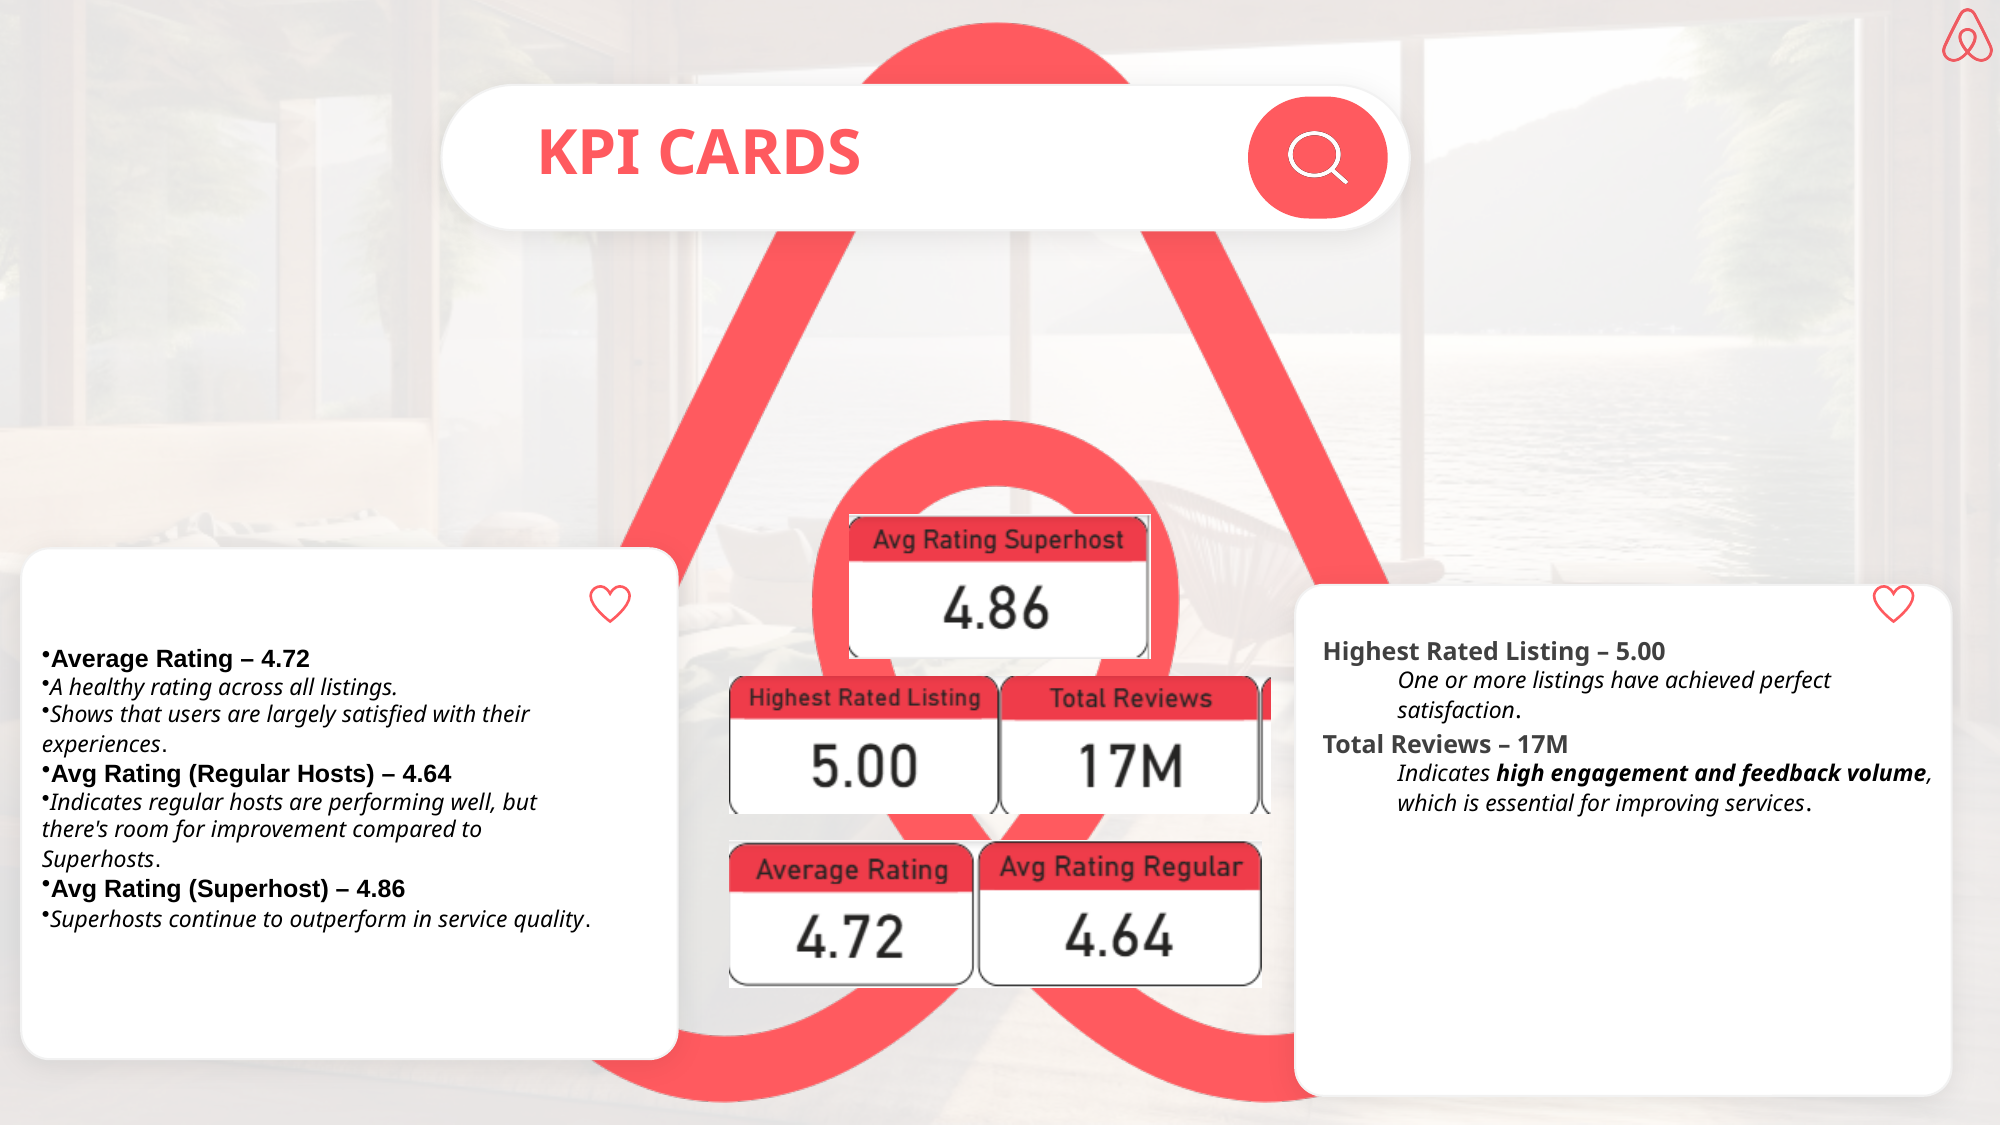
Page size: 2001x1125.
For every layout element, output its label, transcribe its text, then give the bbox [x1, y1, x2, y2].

text_box Highest Rated Listing – 5.00 One or more listings have achieved perfect satisfaction. Total Reviews – 17M Indicates high engagement and feedback volume, which is essential for improving services. [1308, 622, 1974, 859]
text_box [441, 84, 1410, 231]
picture [1942, 8, 1993, 62]
text_box Average Rating – 4.72 A healthy rating across all listings. Shows that users are largely satisfied with their experiences. Avg Rating (Regular Hosts) – 4.64 Indicates regular hosts are performing well, but there's room for improvement compared to Superhosts. Avg Rating (Superhost) – 4.86 Superhosts continue to outperform in service quality. [26, 634, 618, 970]
text_box [1874, 586, 1914, 622]
text_box [590, 586, 630, 622]
text_box [1294, 583, 1953, 1097]
picture [495, 22, 1505, 1103]
text_box [20, 547, 679, 1061]
